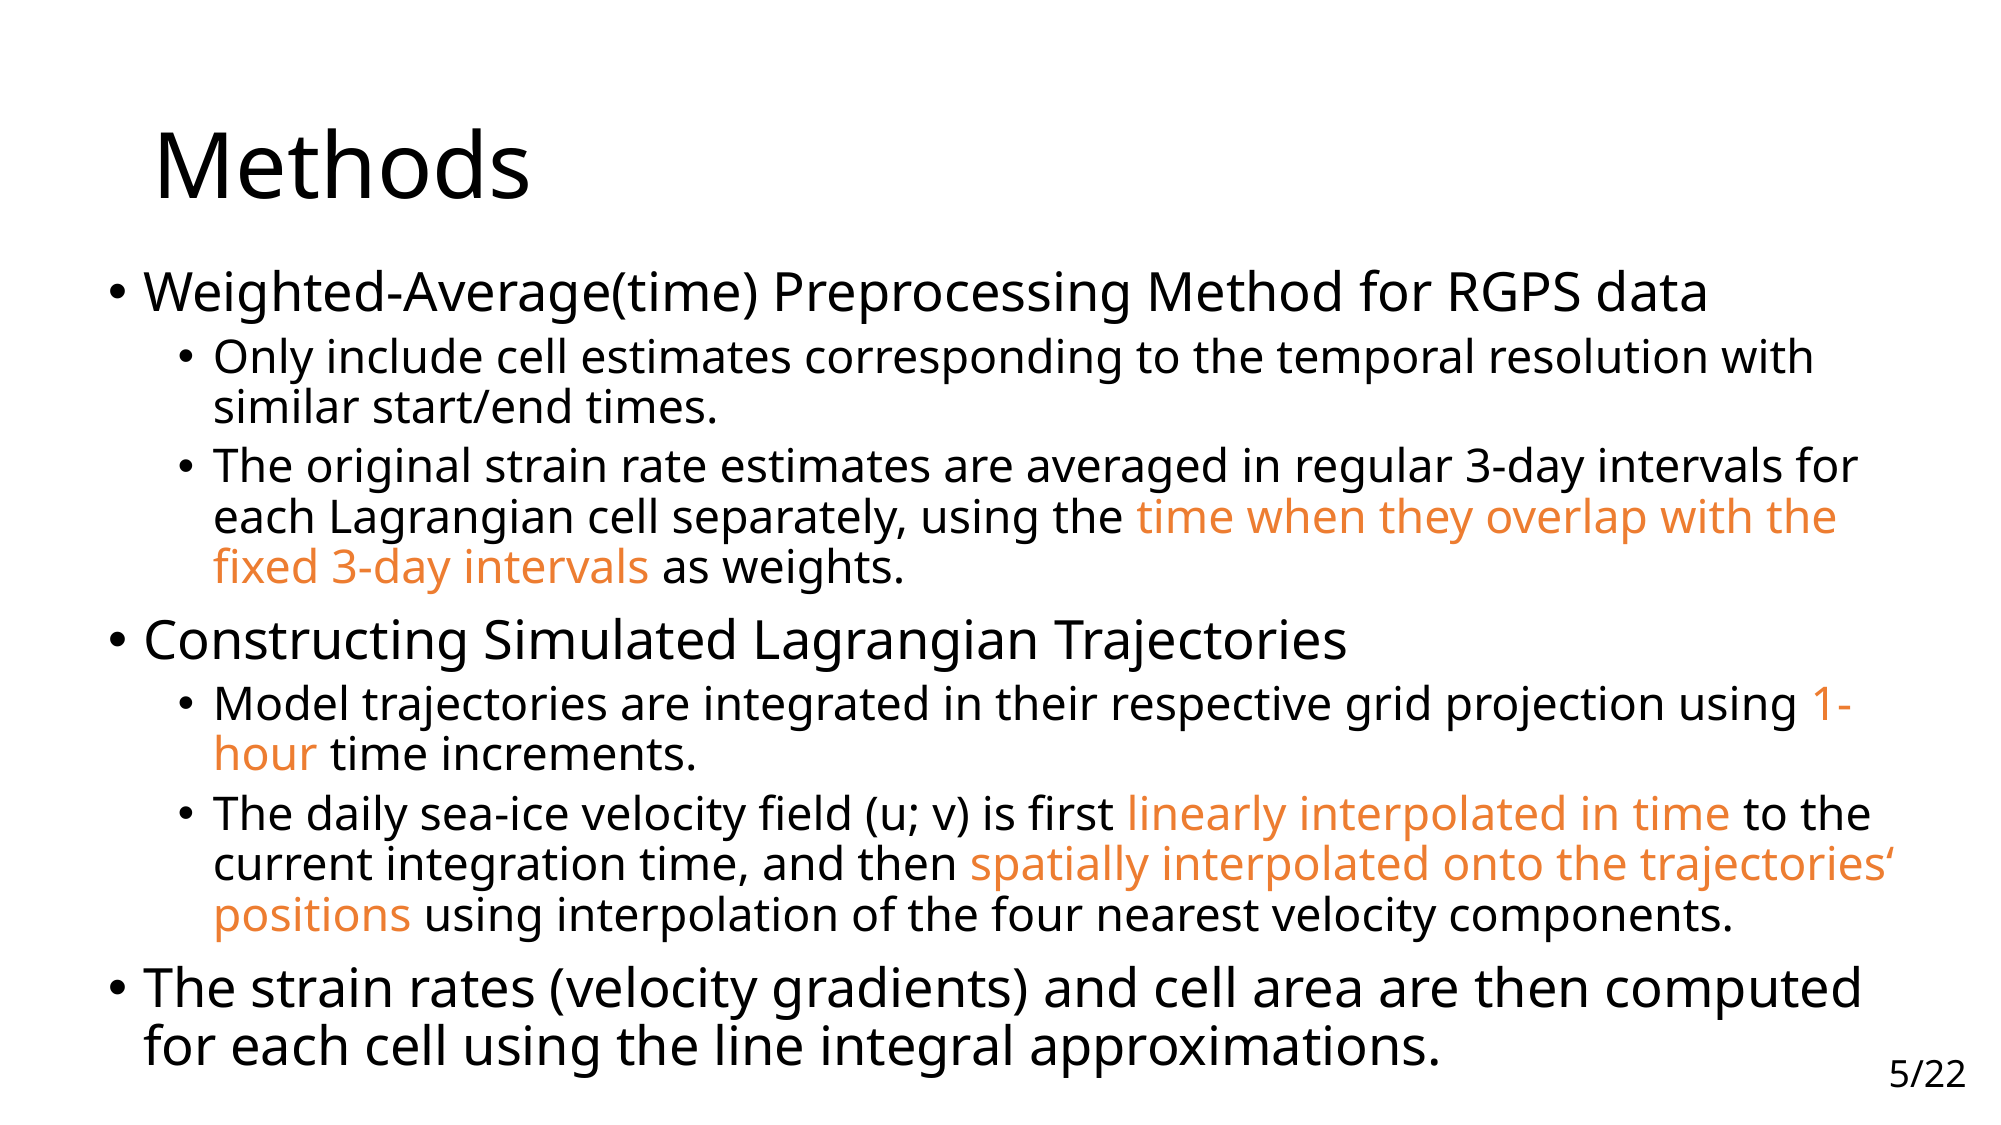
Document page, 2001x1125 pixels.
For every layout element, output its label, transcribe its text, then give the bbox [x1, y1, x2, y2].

list Weighted‐Average(time) Preprocessing Method for RGPS data Only include cell estimates corresponding to the temporal resolution with similar start/end times. The original strain rate estimates are averaged in regular 3‐day intervals for each Lagrangian cell separately, using the time when they overlap with the fixed 3‐day intervals as weights. Constructing Simulated Lagrangian Trajectories Model trajectories are integrated in their respective grid projection using 1-hour time increments. The daily sea-ice velocity field (u; v) is first linearly interpolated in time to the current integration time, and then spatially interpolated onto the trajectories‘ positions using interpolation of the four nearest velocity components. The strain rates (velocity gradients) and cell area are then computed for each cell using the line integral approximations. [93, 257, 1916, 1105]
title Methods [137, 59, 1863, 257]
